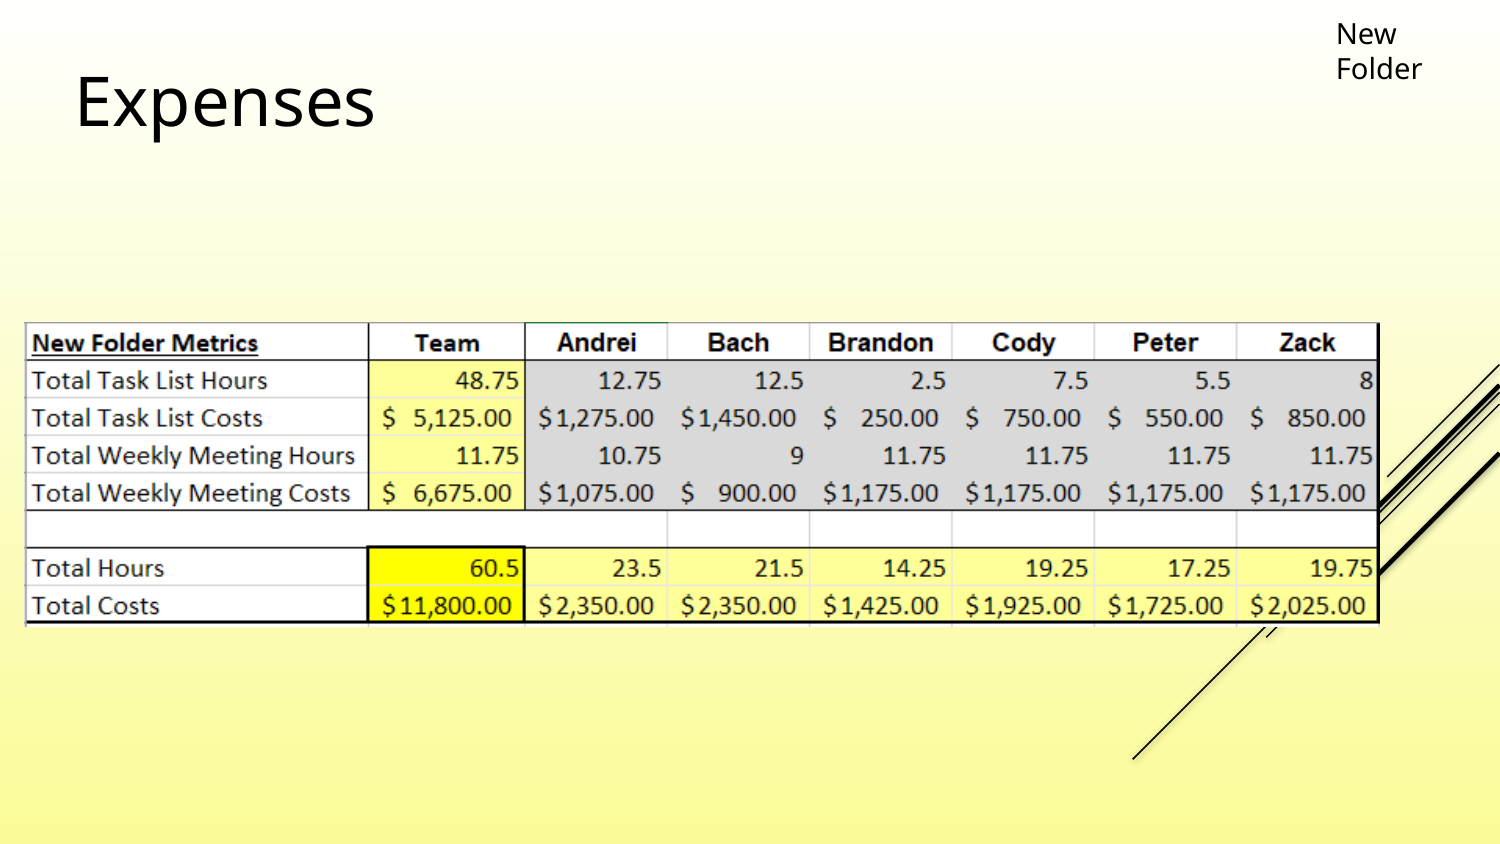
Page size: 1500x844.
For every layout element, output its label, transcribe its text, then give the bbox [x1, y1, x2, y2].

title Expenses [74, 33, 1025, 176]
picture [24, 321, 1380, 628]
text_box New Folder [1320, 0, 1500, 66]
